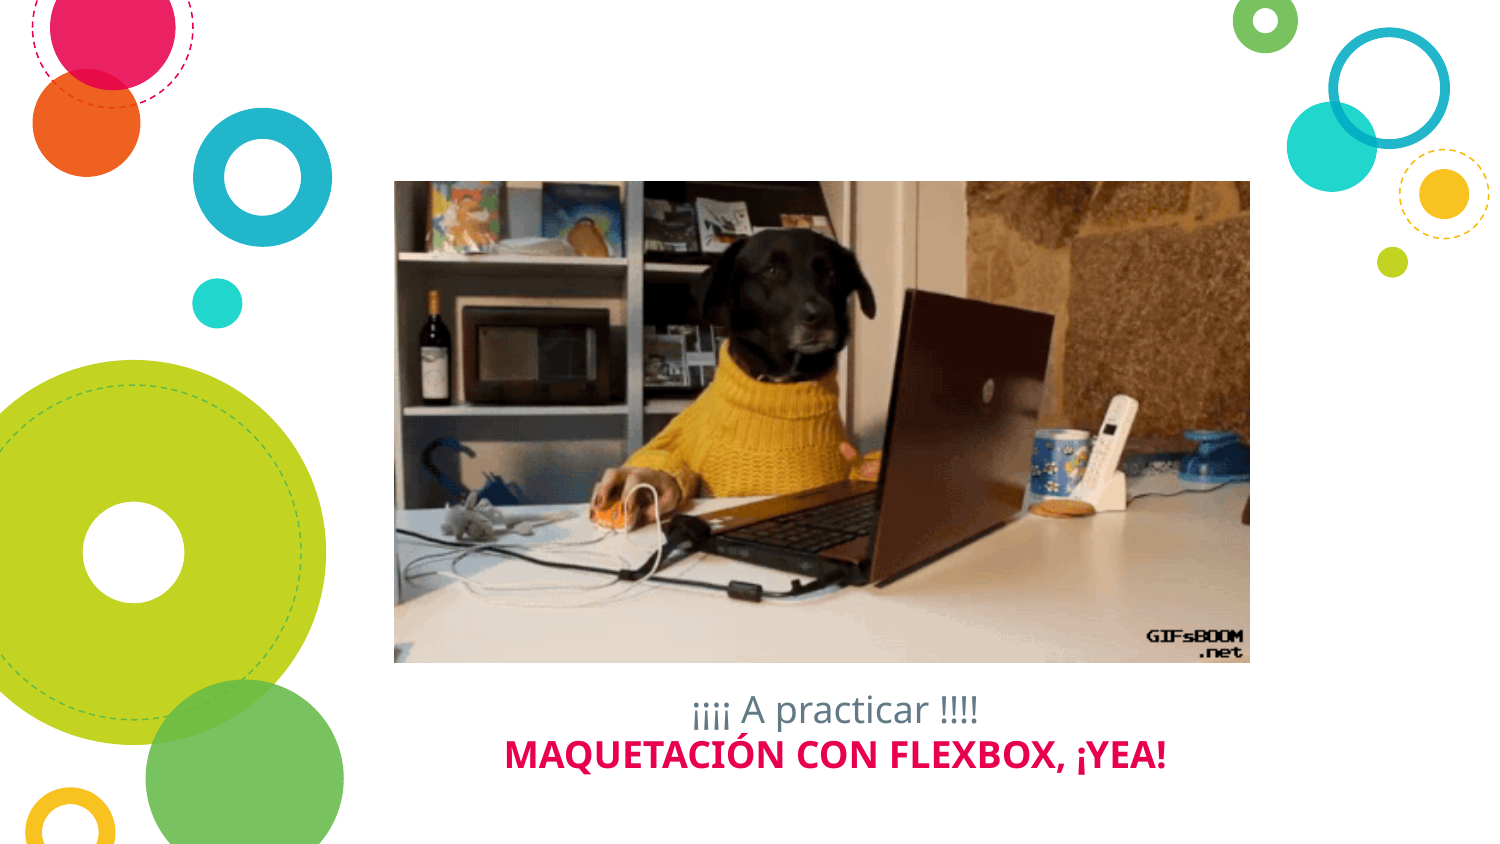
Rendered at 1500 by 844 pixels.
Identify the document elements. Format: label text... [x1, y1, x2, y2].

title ¡¡¡¡ A practicar !!!! MAQUETACIÓN CON FLEXBOX, ¡YEA! [402, 706, 1269, 792]
picture [394, 181, 1251, 663]
